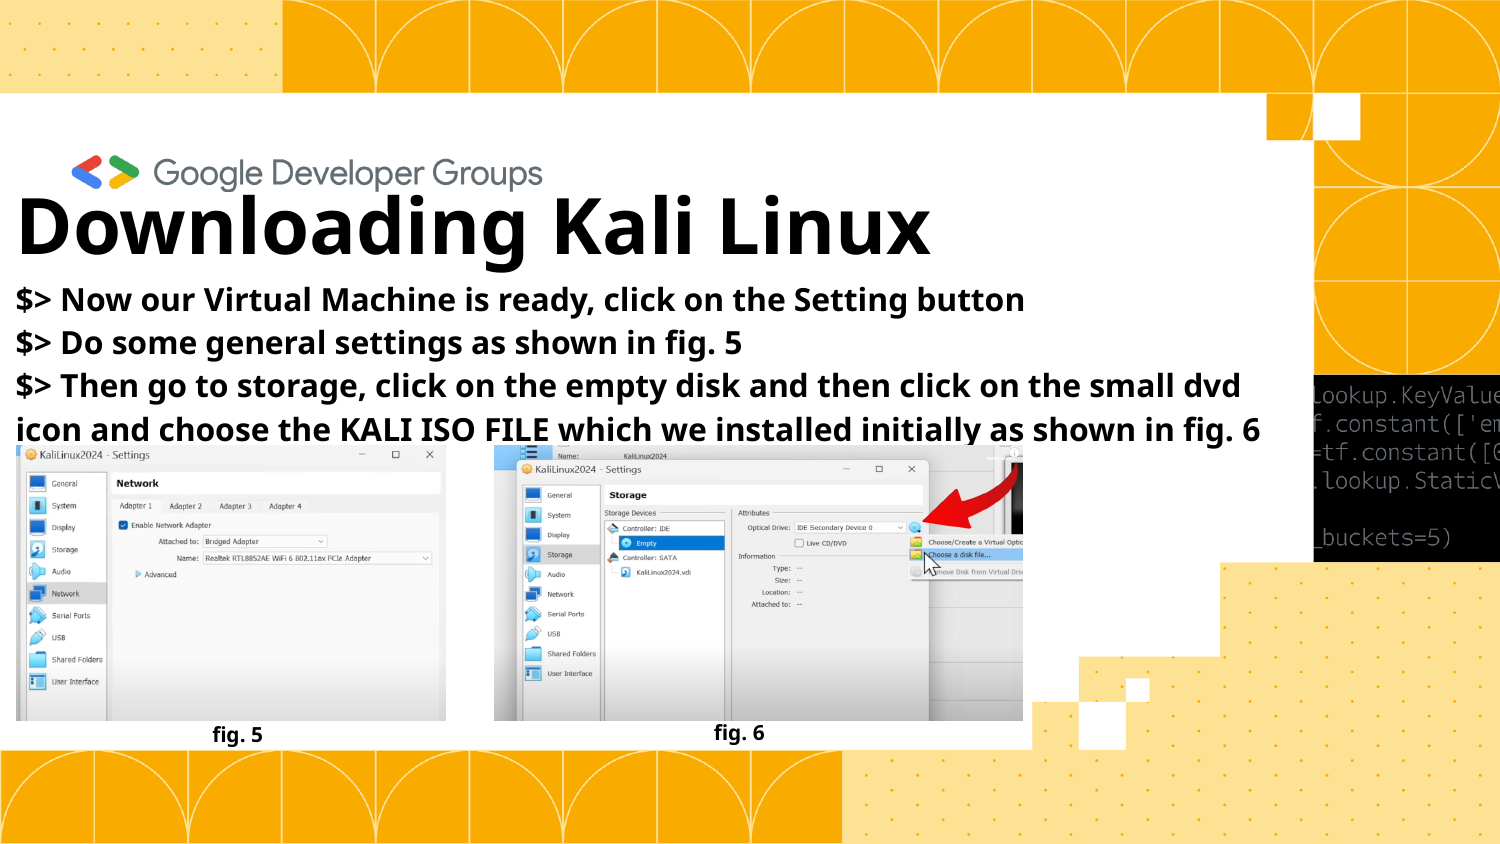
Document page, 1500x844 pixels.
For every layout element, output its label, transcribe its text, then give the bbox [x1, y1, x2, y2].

title Downloading Kali Linux $> Now our Virtual Machine is ready, click on the Setting button $> Do some general settings as shown in fig. 5 $> Then go to storage, click on the empty disk and then click on the small dvd icon and choose the KALI ISO FILE which we installed initially as shown in fig. 6 [0, 151, 1279, 513]
text_box fig. 5 [197, 730, 368, 755]
picture [0, 0, 1500, 844]
text_box fig. 6 [698, 712, 1149, 753]
